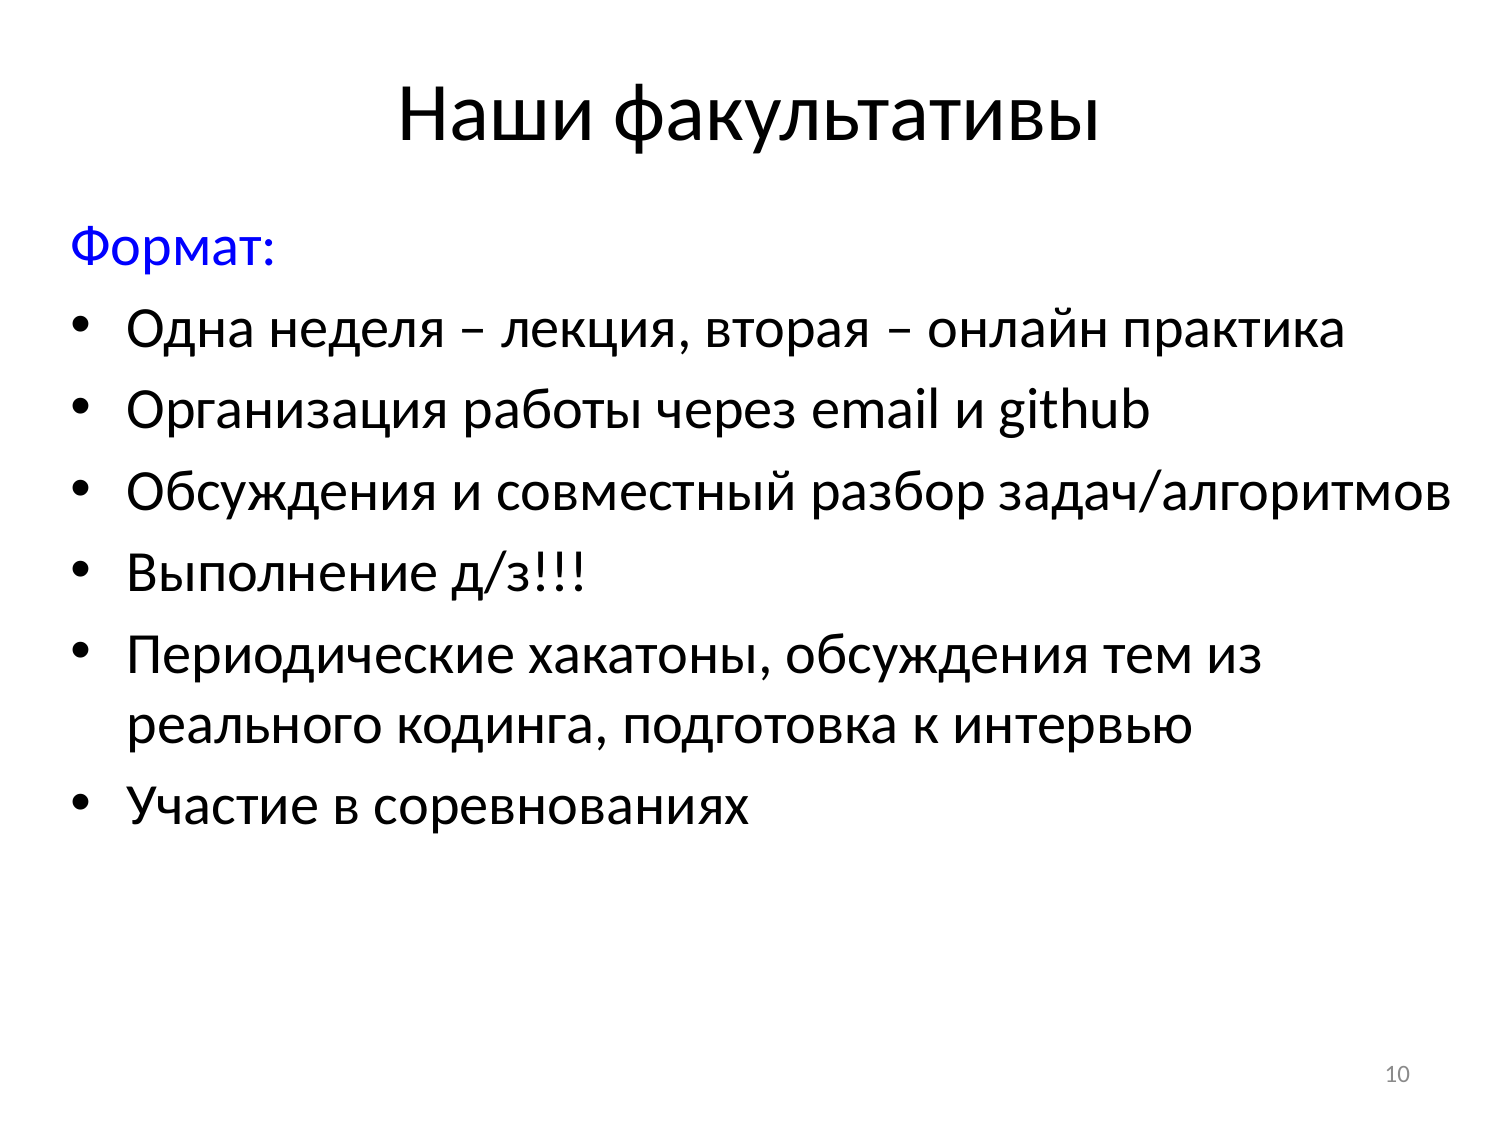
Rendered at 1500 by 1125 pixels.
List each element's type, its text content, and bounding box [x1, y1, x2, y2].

title Наши факультативы [75, 45, 1425, 171]
slide_number 10 [1074, 1042, 1425, 1103]
list Формат: Одна неделя – лекция, вторая – онлайн практика Организация работы через email и github Обсуждения и совместный разбор задач/алгоритмов Выполнение д/з!!! Периодические хакатоны, обсуждения тем из реального кодинга, подготовка к интервью Участие в соревнованиях [55, 199, 1481, 1005]
